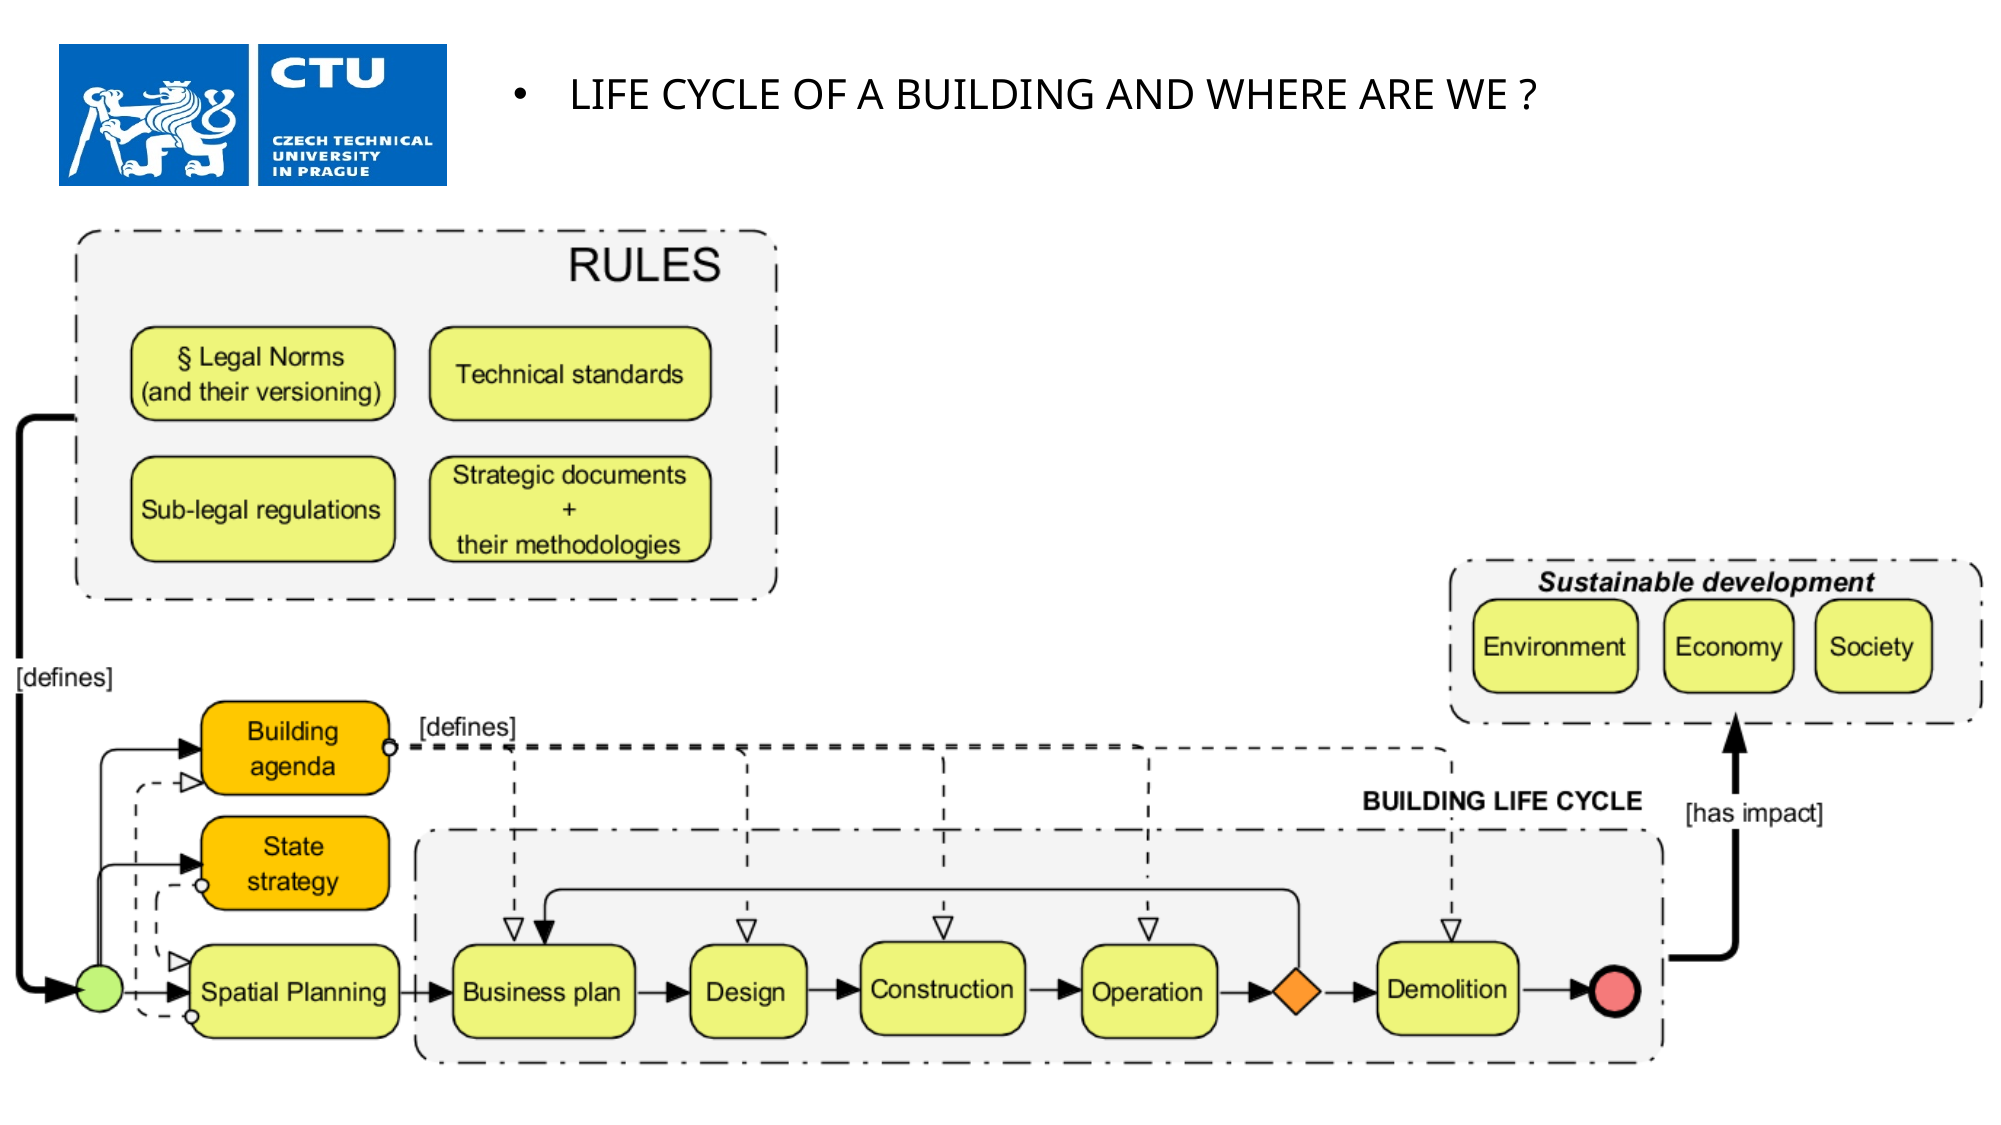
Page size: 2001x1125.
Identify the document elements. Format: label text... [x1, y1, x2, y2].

picture [59, 44, 447, 186]
list LIFE CYCLE OF A BUILDING AND WHERE ARE WE ? [498, 65, 2000, 207]
picture [0, 207, 2000, 1074]
